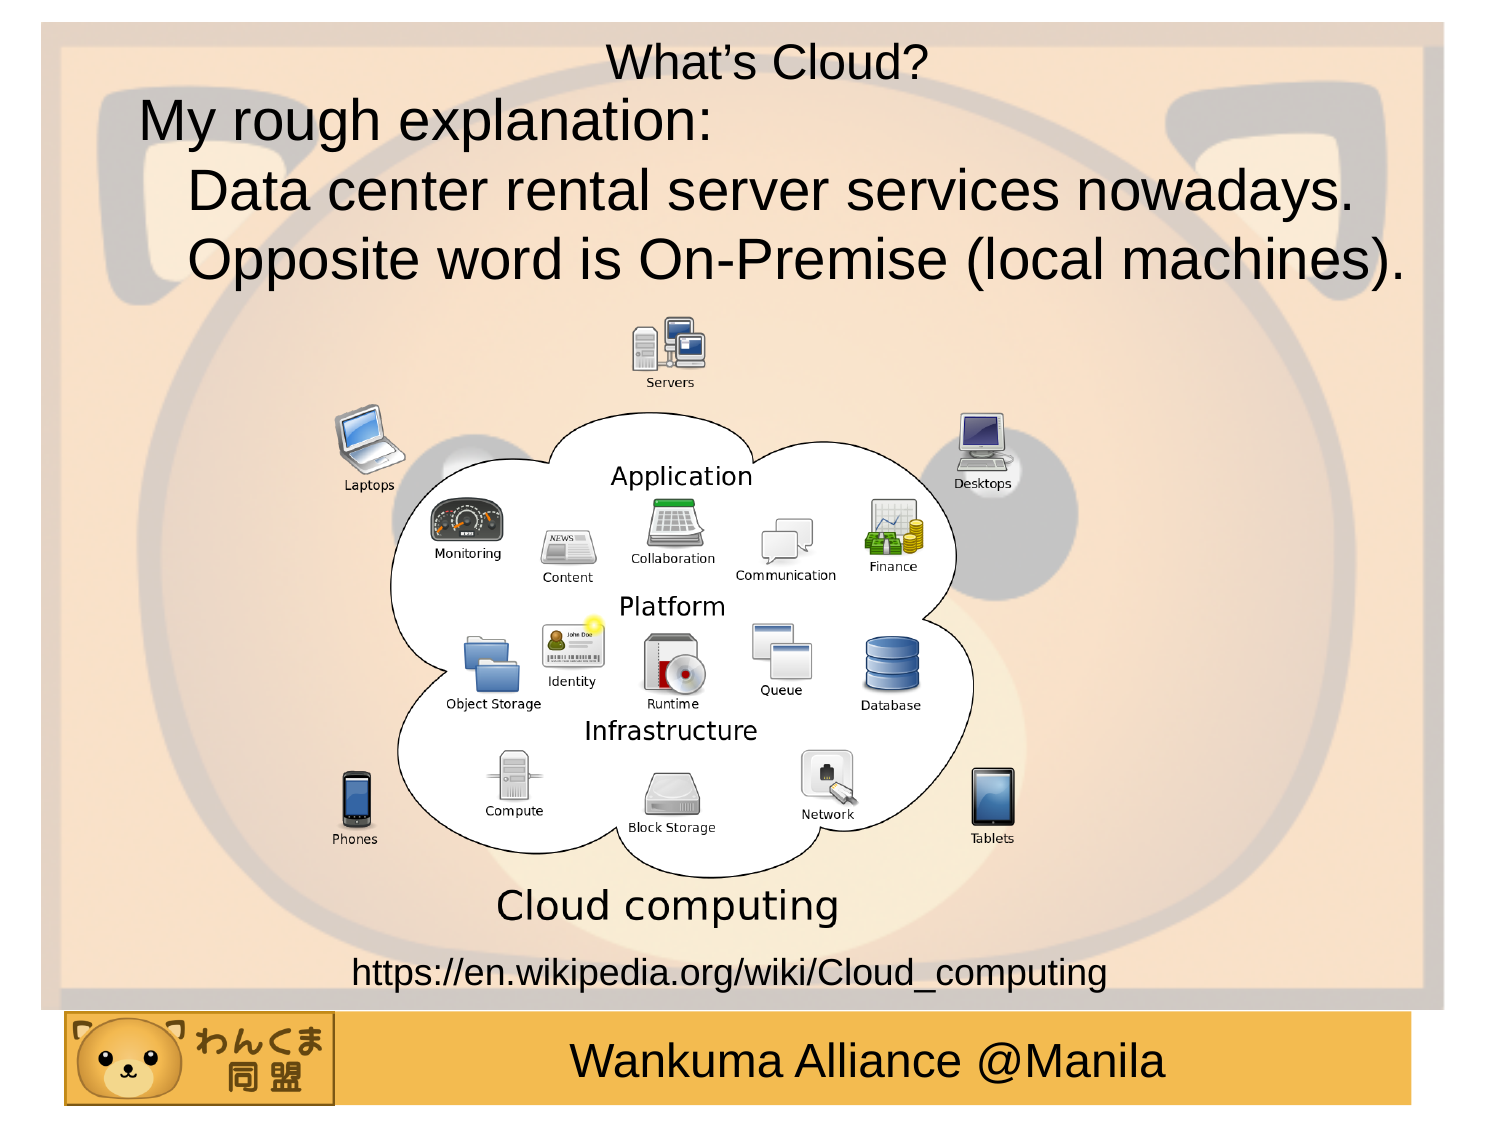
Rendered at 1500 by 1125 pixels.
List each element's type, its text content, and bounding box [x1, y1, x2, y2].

text_box My rough explanation: Data center rental server services nowadays. Opposite word is On-Premise (local machines). [123, 74, 1483, 770]
picture [1069, 22, 1447, 74]
picture [41, 22, 1447, 1010]
list https://en.wikipedia.org/wiki/Cloud_computing [336, 940, 1237, 1013]
text_box What’s Cloud? [466, 21, 1069, 74]
picture [64, 1011, 335, 1106]
